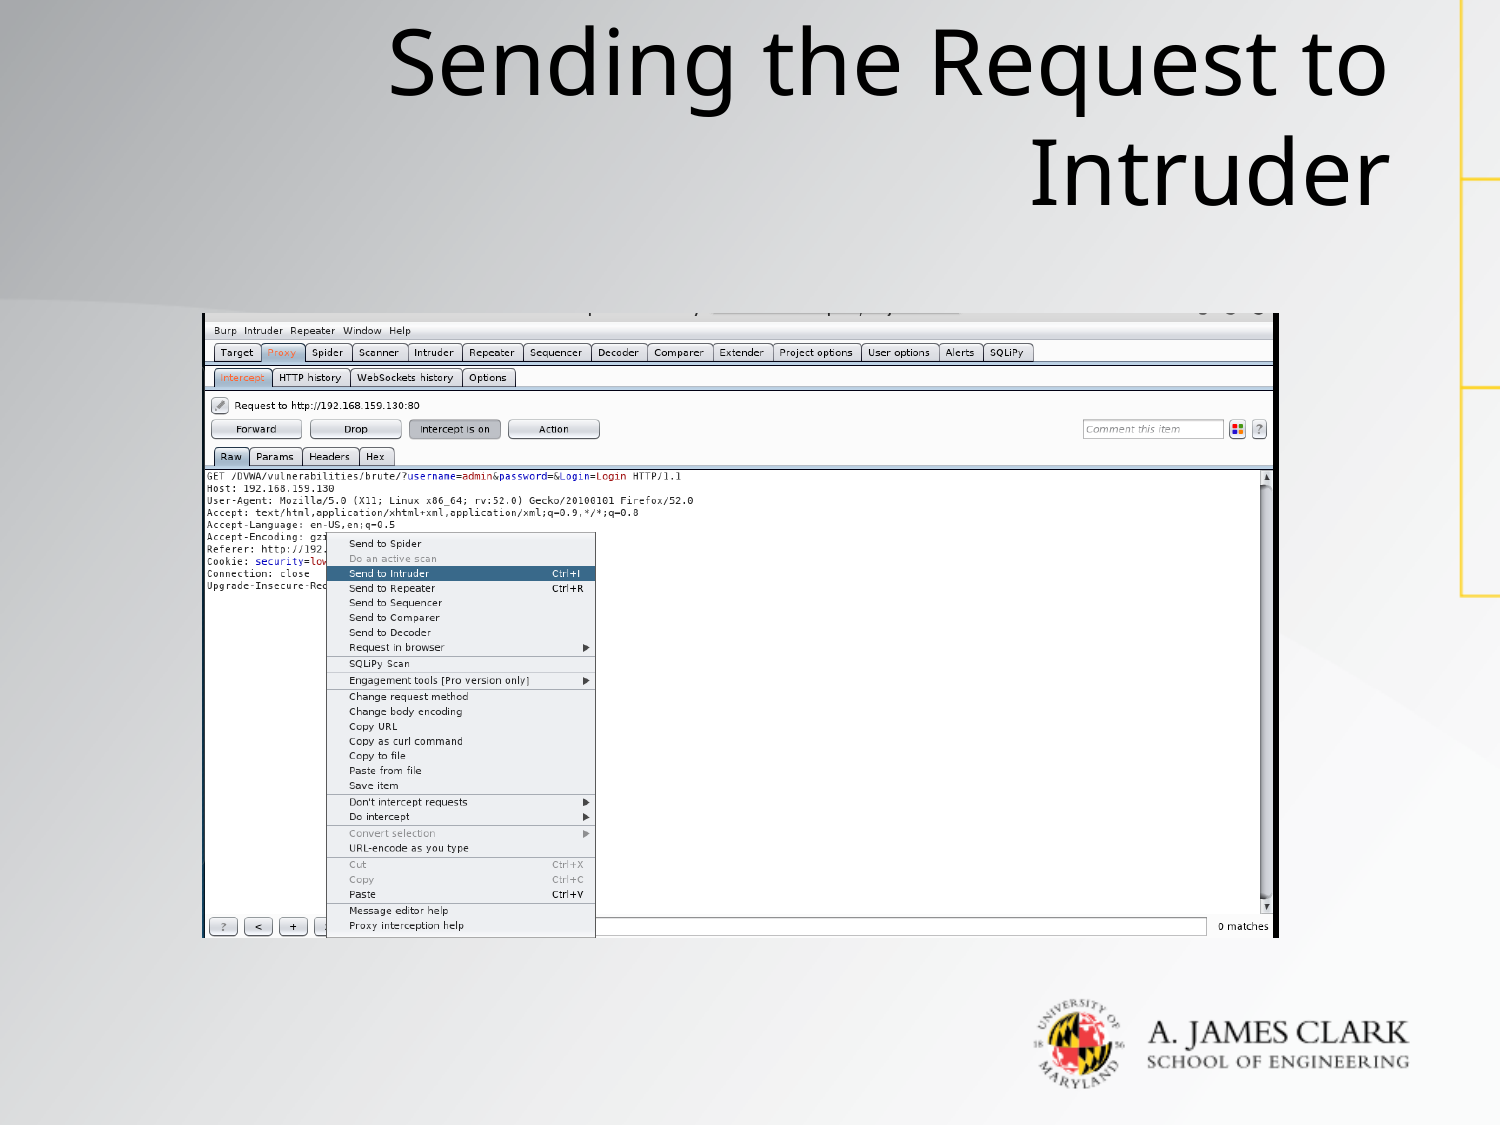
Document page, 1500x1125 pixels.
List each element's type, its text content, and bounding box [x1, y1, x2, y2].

title Sending the Request to Intruder [75, 45, 1407, 231]
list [202, 313, 1279, 939]
